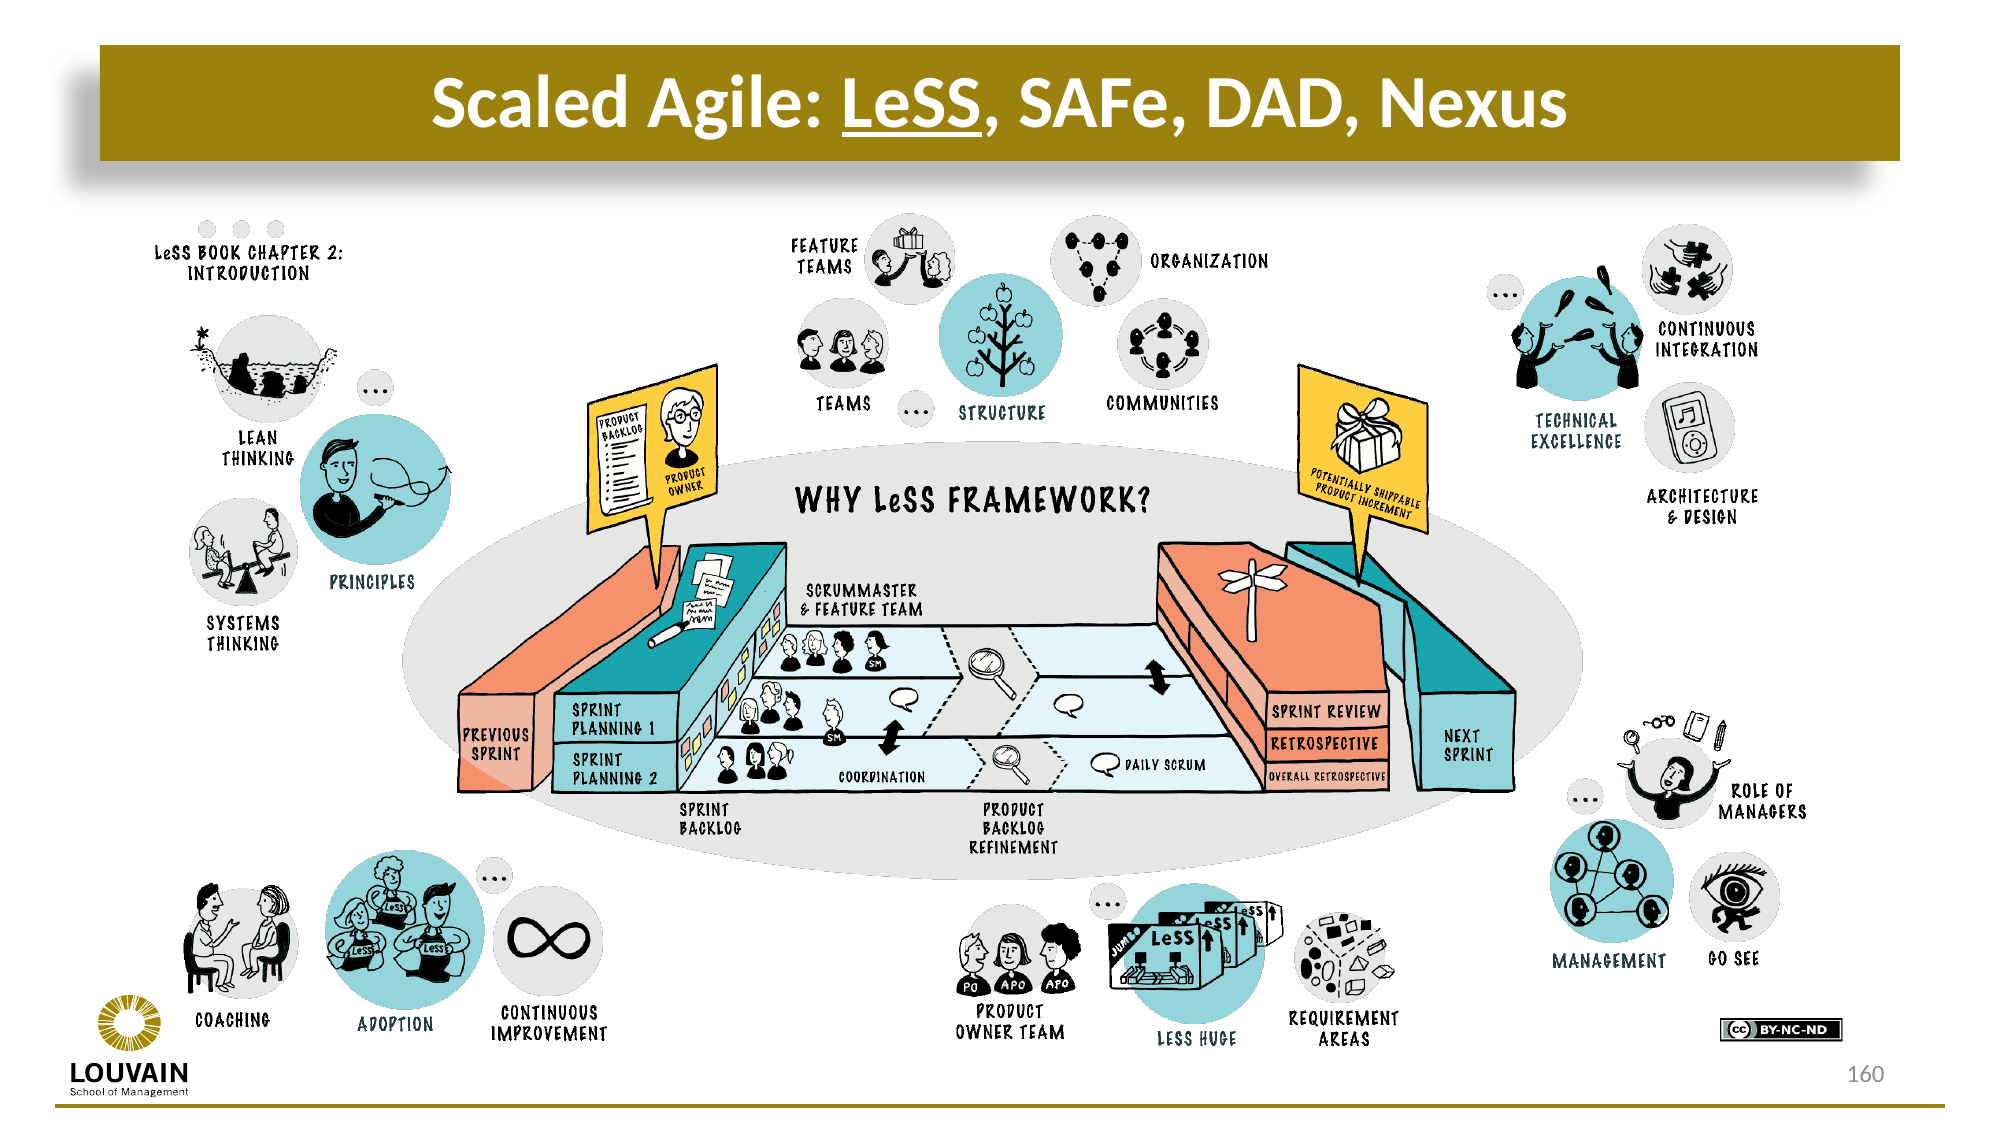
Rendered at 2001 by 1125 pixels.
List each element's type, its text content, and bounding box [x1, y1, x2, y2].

picture [129, 196, 1863, 1063]
slide_number 160 [1433, 1042, 1900, 1103]
title Scaled Agile: LeSS, SAFe, DAD, Nexus [99, 45, 1900, 161]
